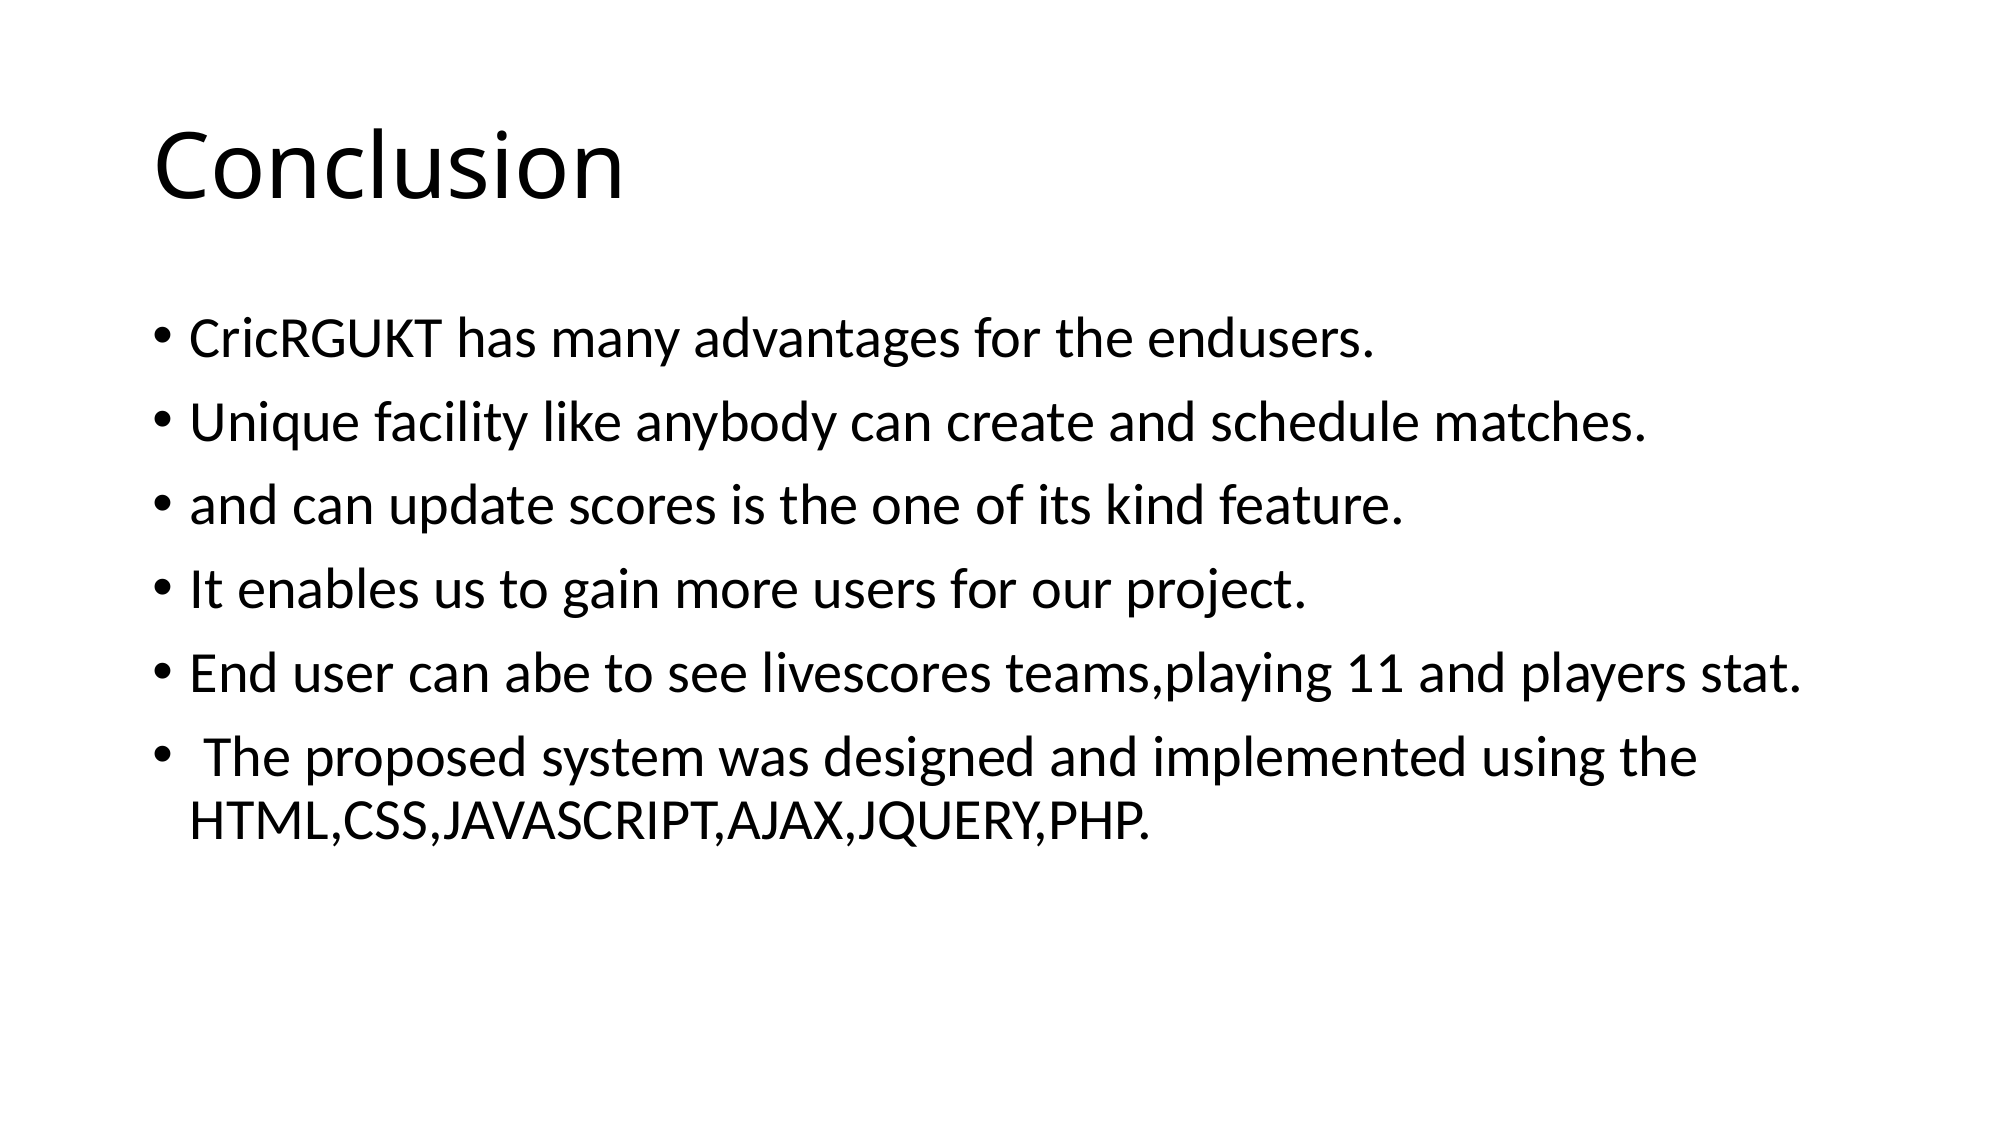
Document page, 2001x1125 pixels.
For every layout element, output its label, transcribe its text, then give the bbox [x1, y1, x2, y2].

list CricRGUKT has many advantages for the endusers. Unique facility like anybody can create and schedule matches. and can update scores is the one of its kind feature. It enables us to gain more users for our project. End user can abe to see livescores teams,playing 11 and players stat. The proposed system was designed and implemented using the HTML,CSS,JAVASCRIPT,AJAX,JQUERY,PHP. [137, 299, 1863, 1014]
title Conclusion [137, 59, 1863, 278]
